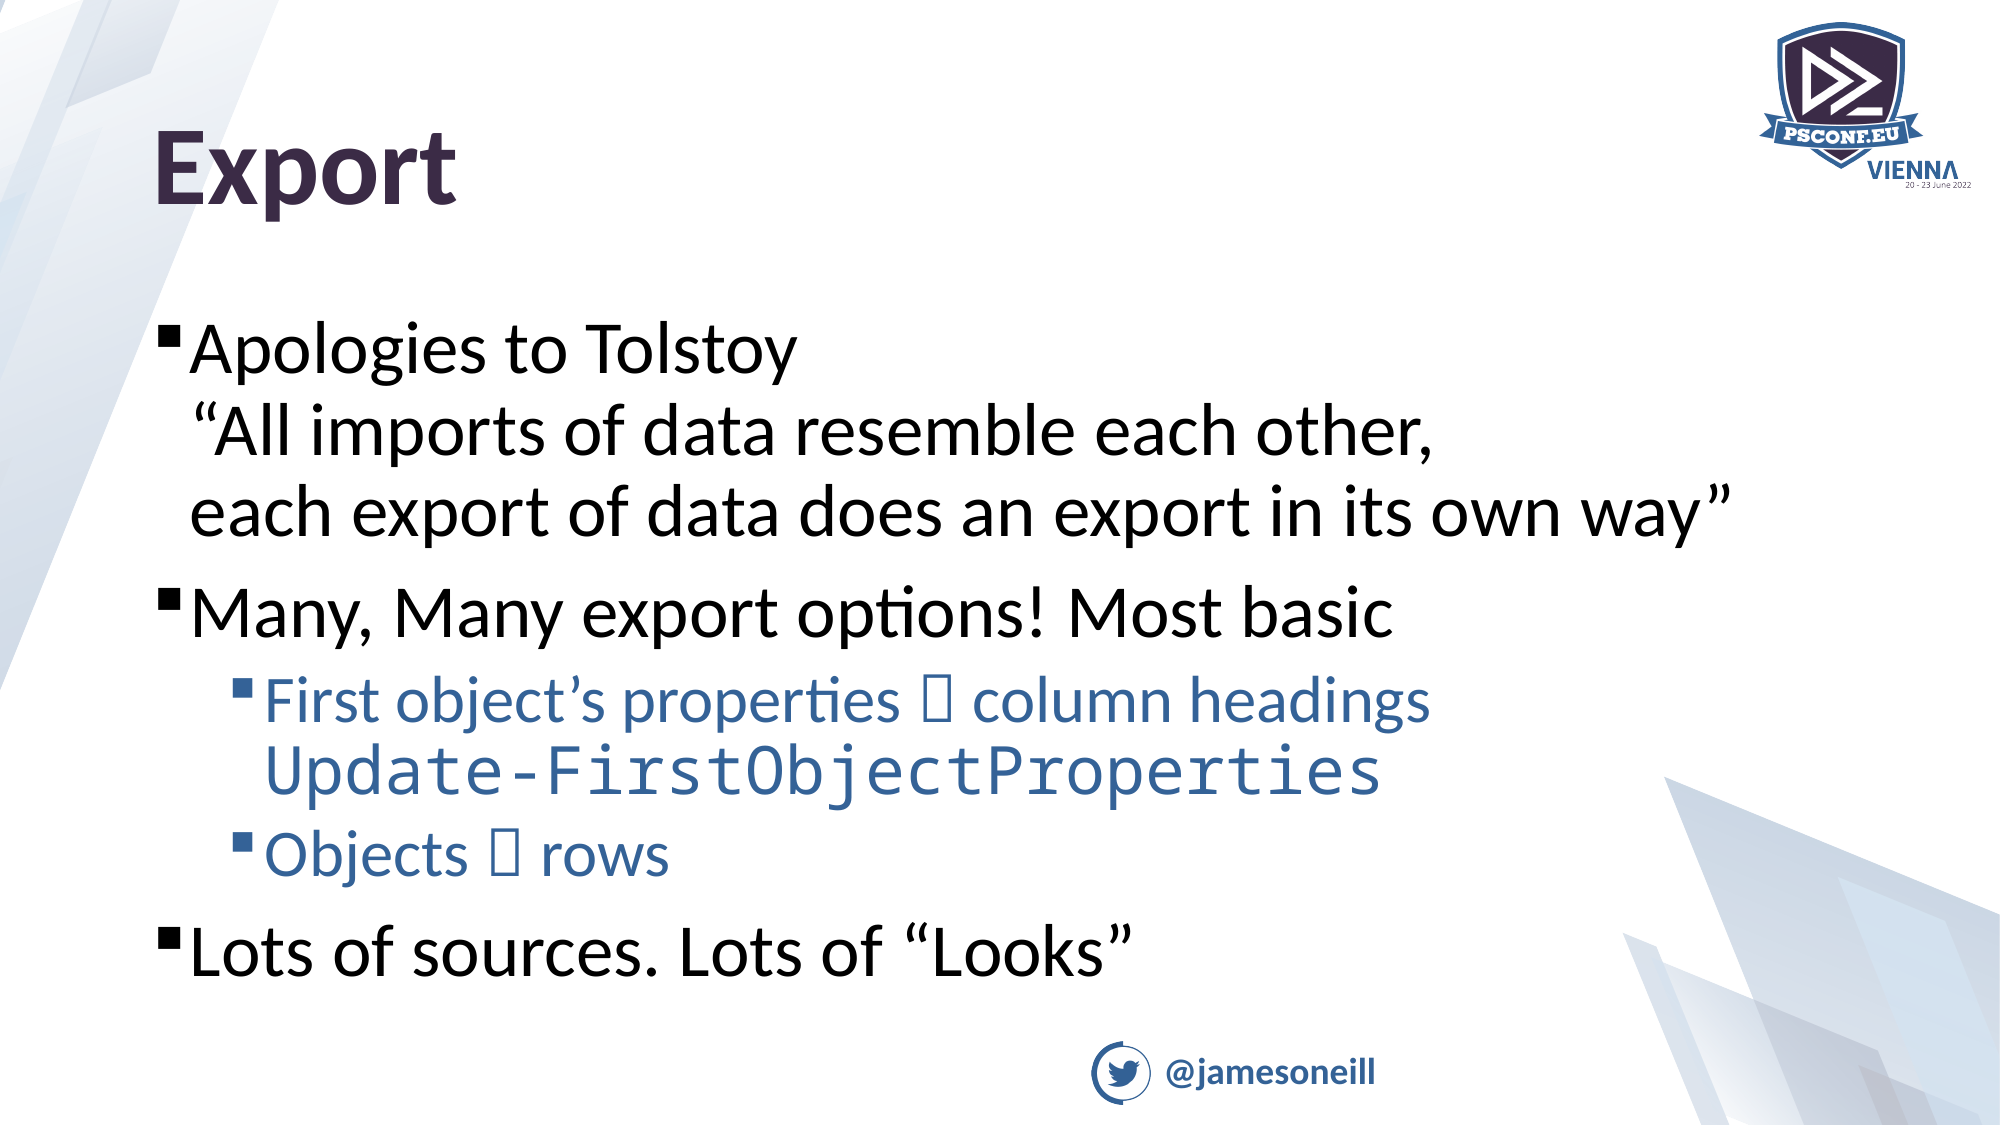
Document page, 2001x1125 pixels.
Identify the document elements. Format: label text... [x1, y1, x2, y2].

list Apologies to Tolstoy “All imports of data resemble each other, each export of data does an export in its own way” Many, Many export options! Most basic First object’s properties  column headings Update-FirstObjectProperties Objects  rows Lots of sources. Lots of “Looks” [137, 301, 1863, 1016]
picture [0, 0, 2000, 1125]
title Export [137, 59, 1735, 278]
